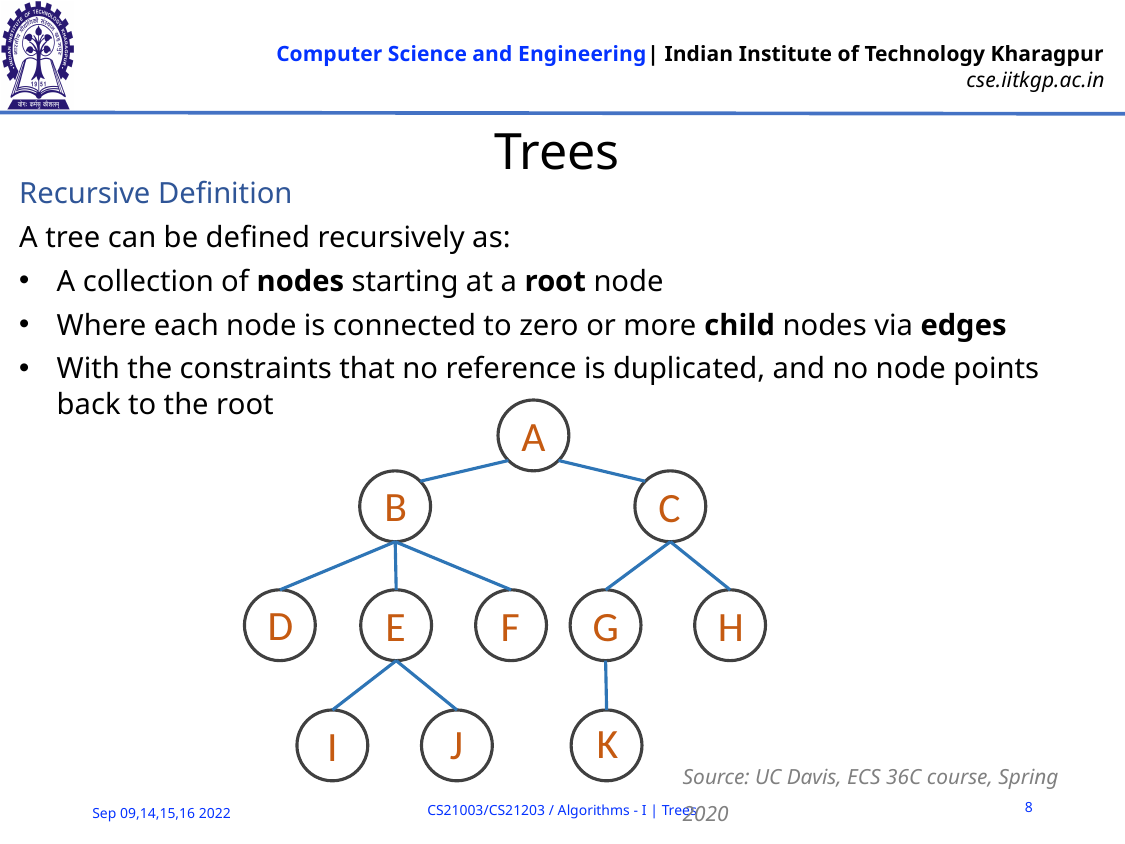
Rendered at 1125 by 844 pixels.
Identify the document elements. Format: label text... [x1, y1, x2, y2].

text_box Source: UC Davis, ECS 36C course, Spring 2020 [668, 775, 1121, 802]
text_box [332, 660, 396, 710]
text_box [497, 399, 569, 471]
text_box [605, 541, 670, 590]
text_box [670, 541, 731, 590]
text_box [420, 460, 509, 482]
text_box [244, 589, 316, 661]
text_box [694, 589, 766, 661]
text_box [296, 709, 368, 781]
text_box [396, 660, 457, 710]
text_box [421, 709, 493, 781]
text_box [360, 590, 432, 660]
title Trees [35, 78, 1078, 221]
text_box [571, 709, 642, 781]
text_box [279, 541, 395, 590]
slide_number 8 [992, 802, 1048, 831]
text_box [558, 460, 646, 482]
picture [1, 1, 74, 110]
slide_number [77, 798, 274, 844]
footer CS21003/CS21203 / Algorithms - I | Trees [185, 787, 940, 833]
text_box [359, 470, 431, 541]
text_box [395, 541, 512, 590]
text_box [475, 589, 547, 661]
text_box Recursive Definition A tree can be defined recursively as: A collection of nodes starting at a root node Where each node is connected to zero or more child nodes via edges With the constraints that no reference is duplicated, and no node points back to the root [4, 166, 1111, 389]
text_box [570, 589, 641, 661]
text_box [634, 470, 706, 541]
